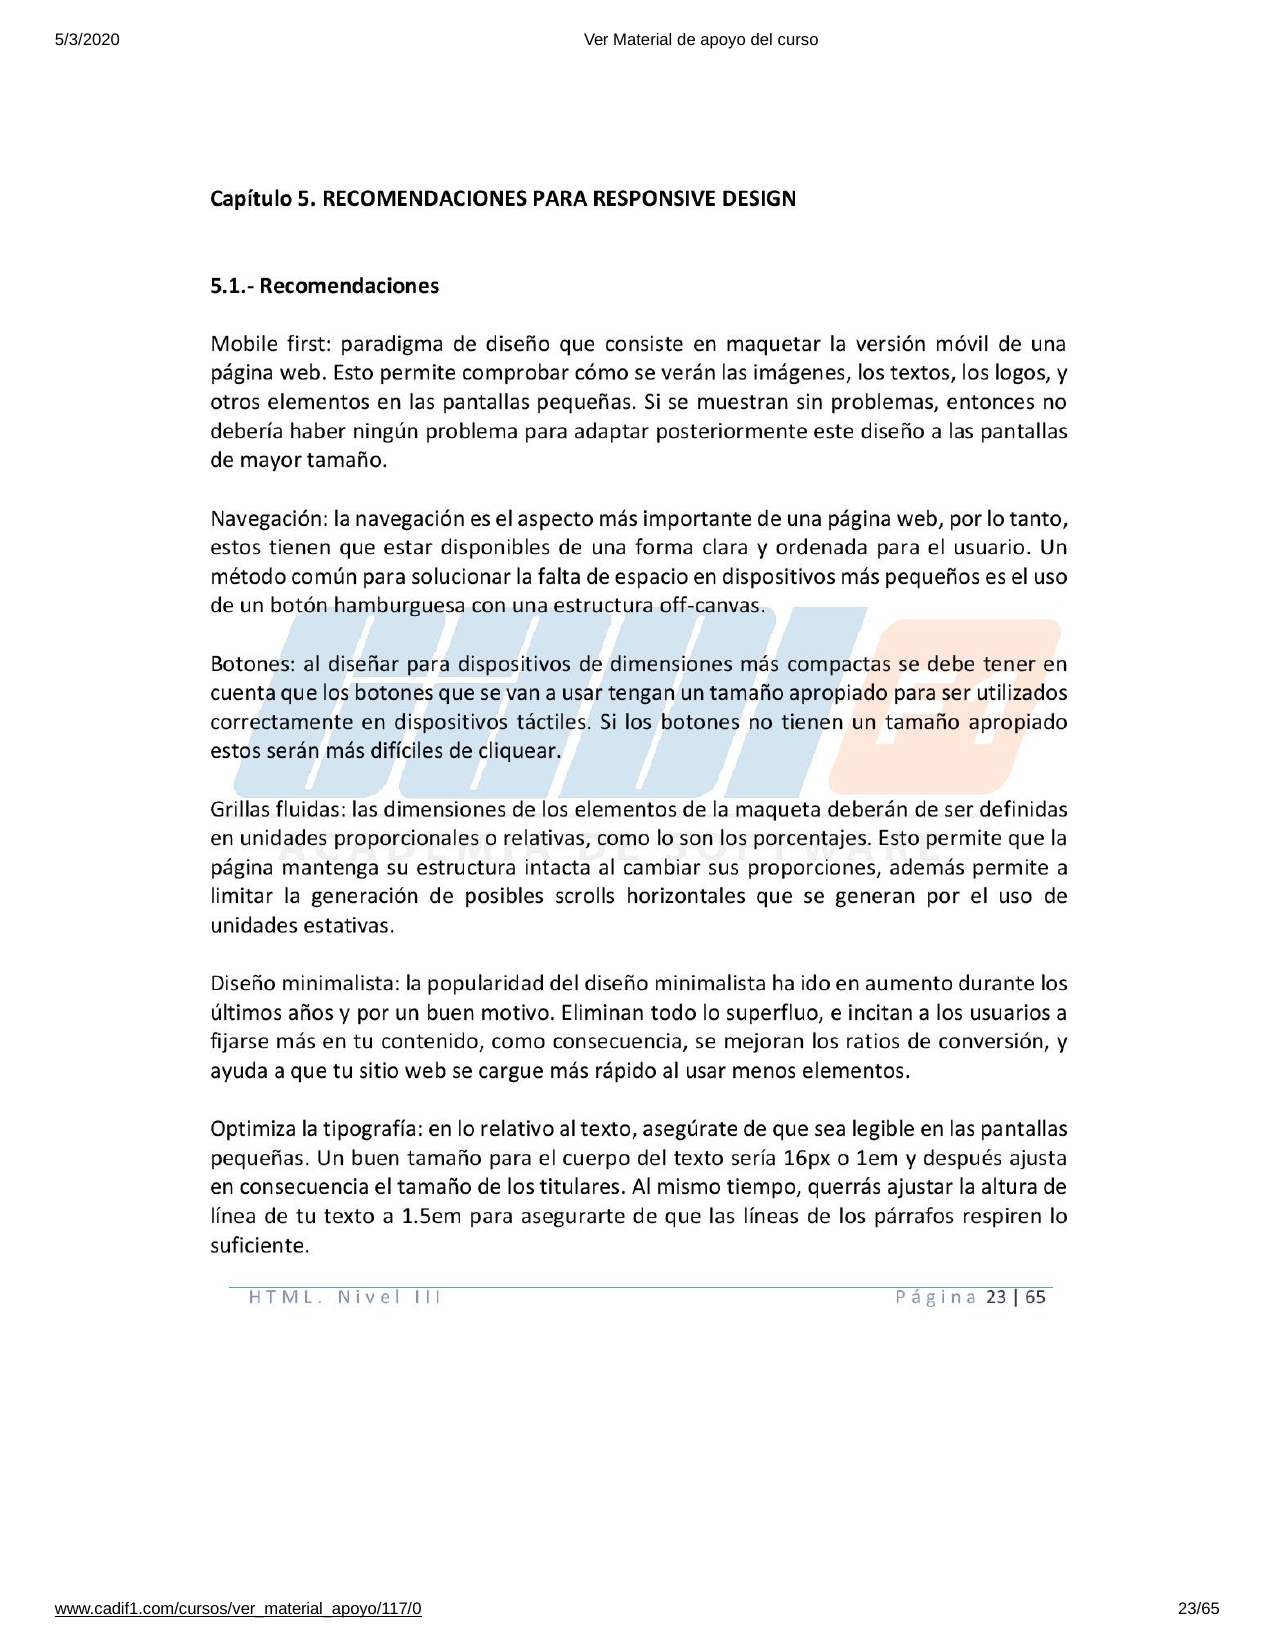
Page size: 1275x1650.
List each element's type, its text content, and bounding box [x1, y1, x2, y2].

text_box [209, 184, 1072, 1315]
text_box www.cadif1.com/cursos/ver_material_apoyo/117/0 [53, 1597, 428, 1618]
slide_number 10/65 [1171, 1597, 1222, 1650]
text_box 5/3/2020 [53, 27, 123, 50]
text_box Ver Material de apoyo del curso [582, 27, 821, 50]
